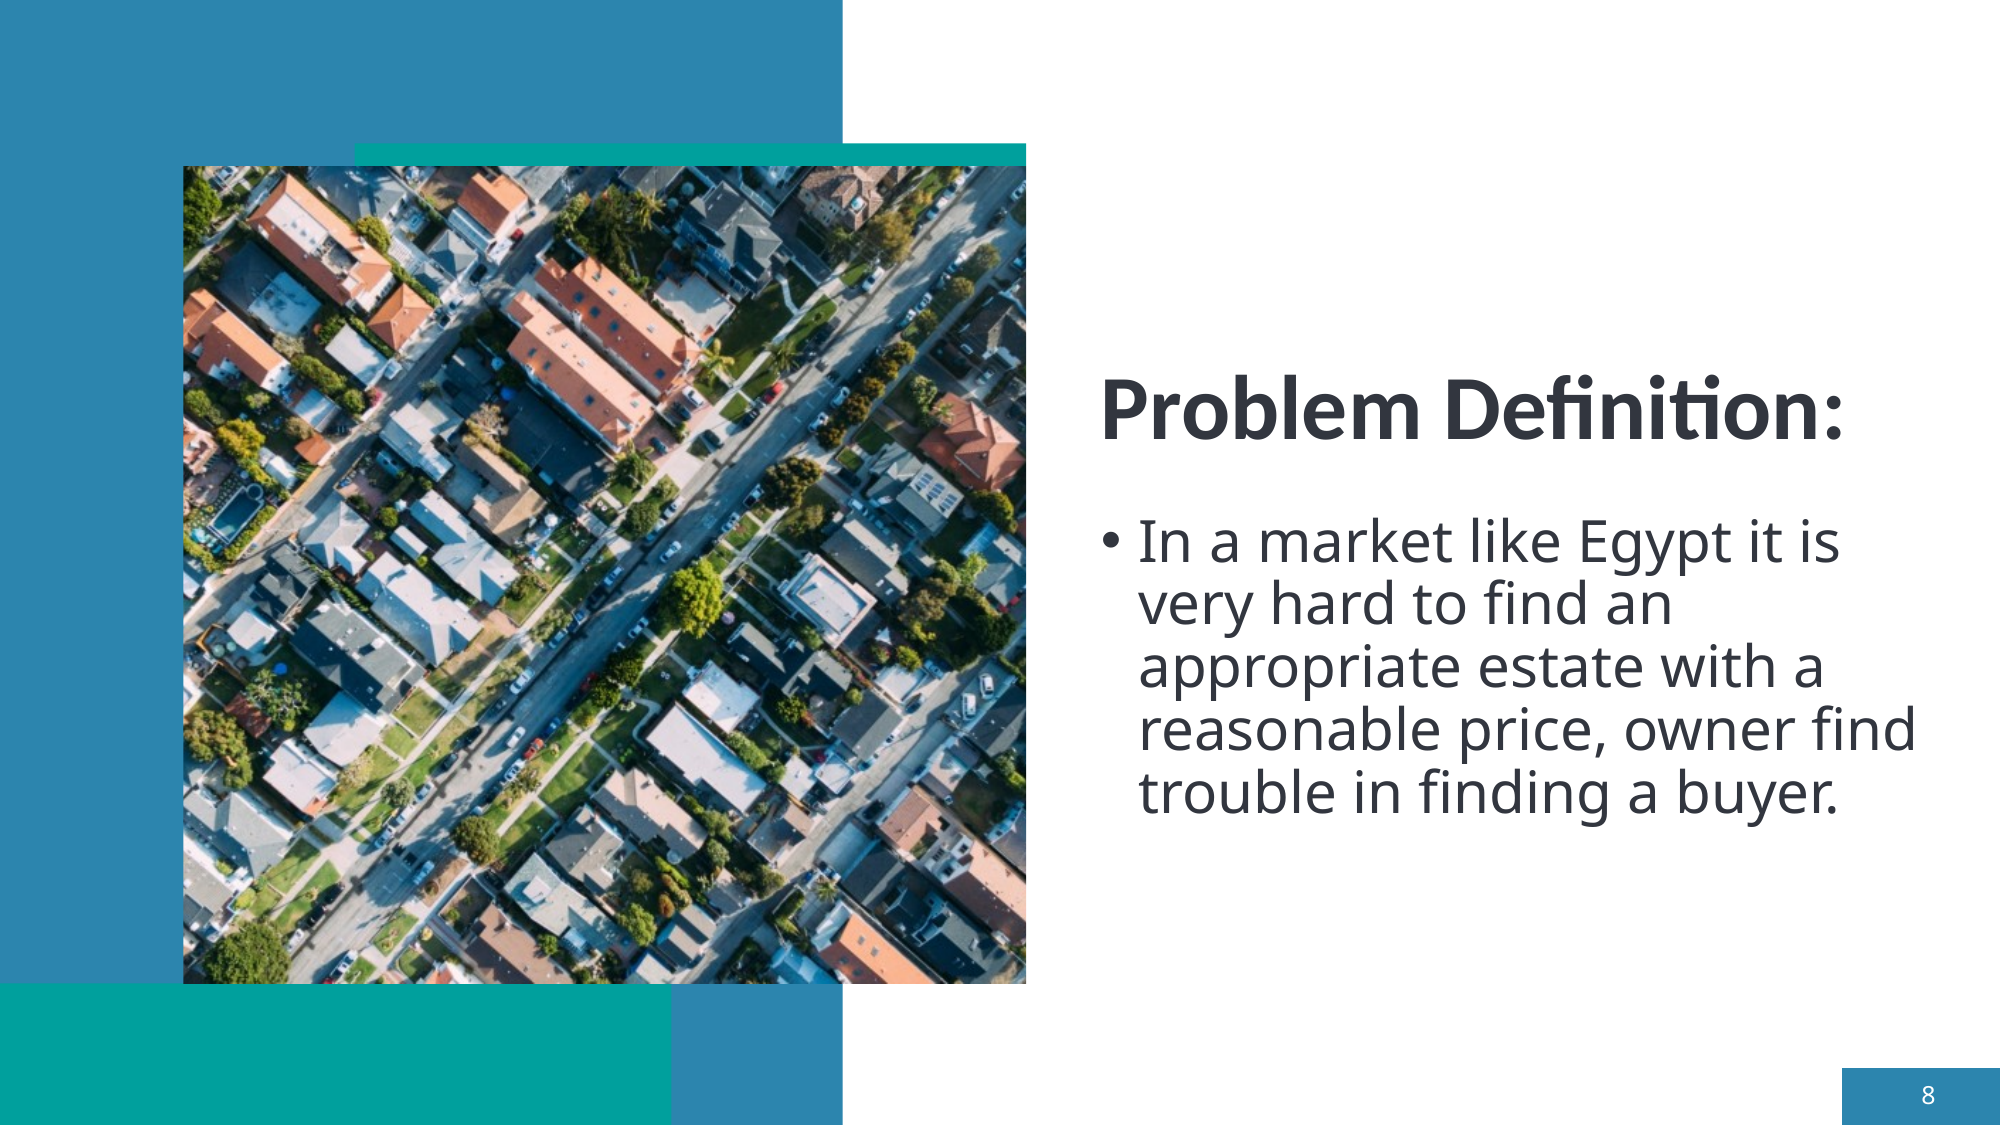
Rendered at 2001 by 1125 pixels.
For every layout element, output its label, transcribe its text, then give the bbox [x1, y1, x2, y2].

slide_number 8 [1889, 1079, 1951, 1114]
picture [183, 166, 1027, 984]
list In a market like Egypt it is very hard to find an appropriate estate with a reasonable price, owner find trouble in finding a buyer. [1085, 504, 1951, 924]
title Problem Definition: [1085, 212, 1951, 468]
